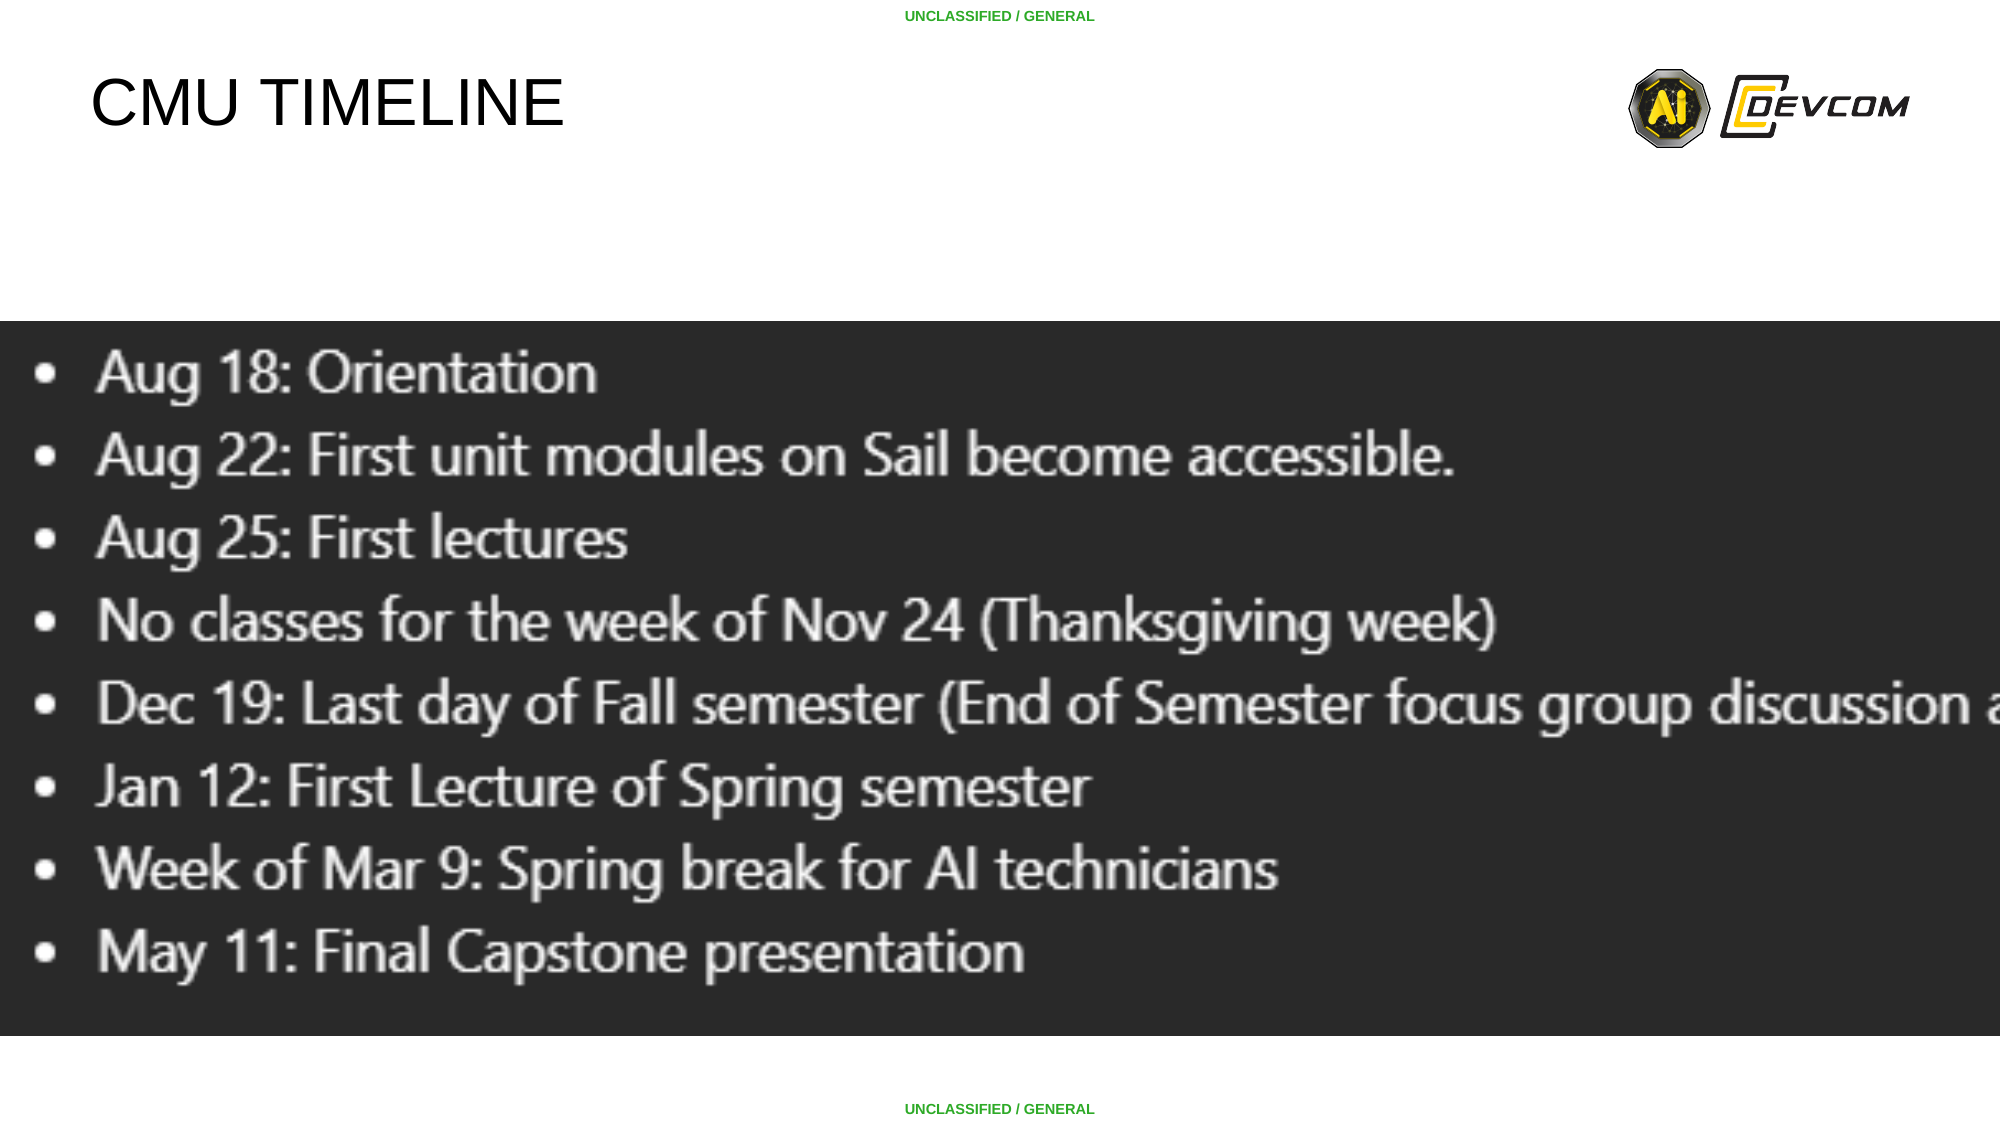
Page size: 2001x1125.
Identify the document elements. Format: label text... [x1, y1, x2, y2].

picture [0, 321, 2000, 1036]
picture [1628, 67, 1910, 148]
title CMU timeline [90, 67, 1441, 218]
